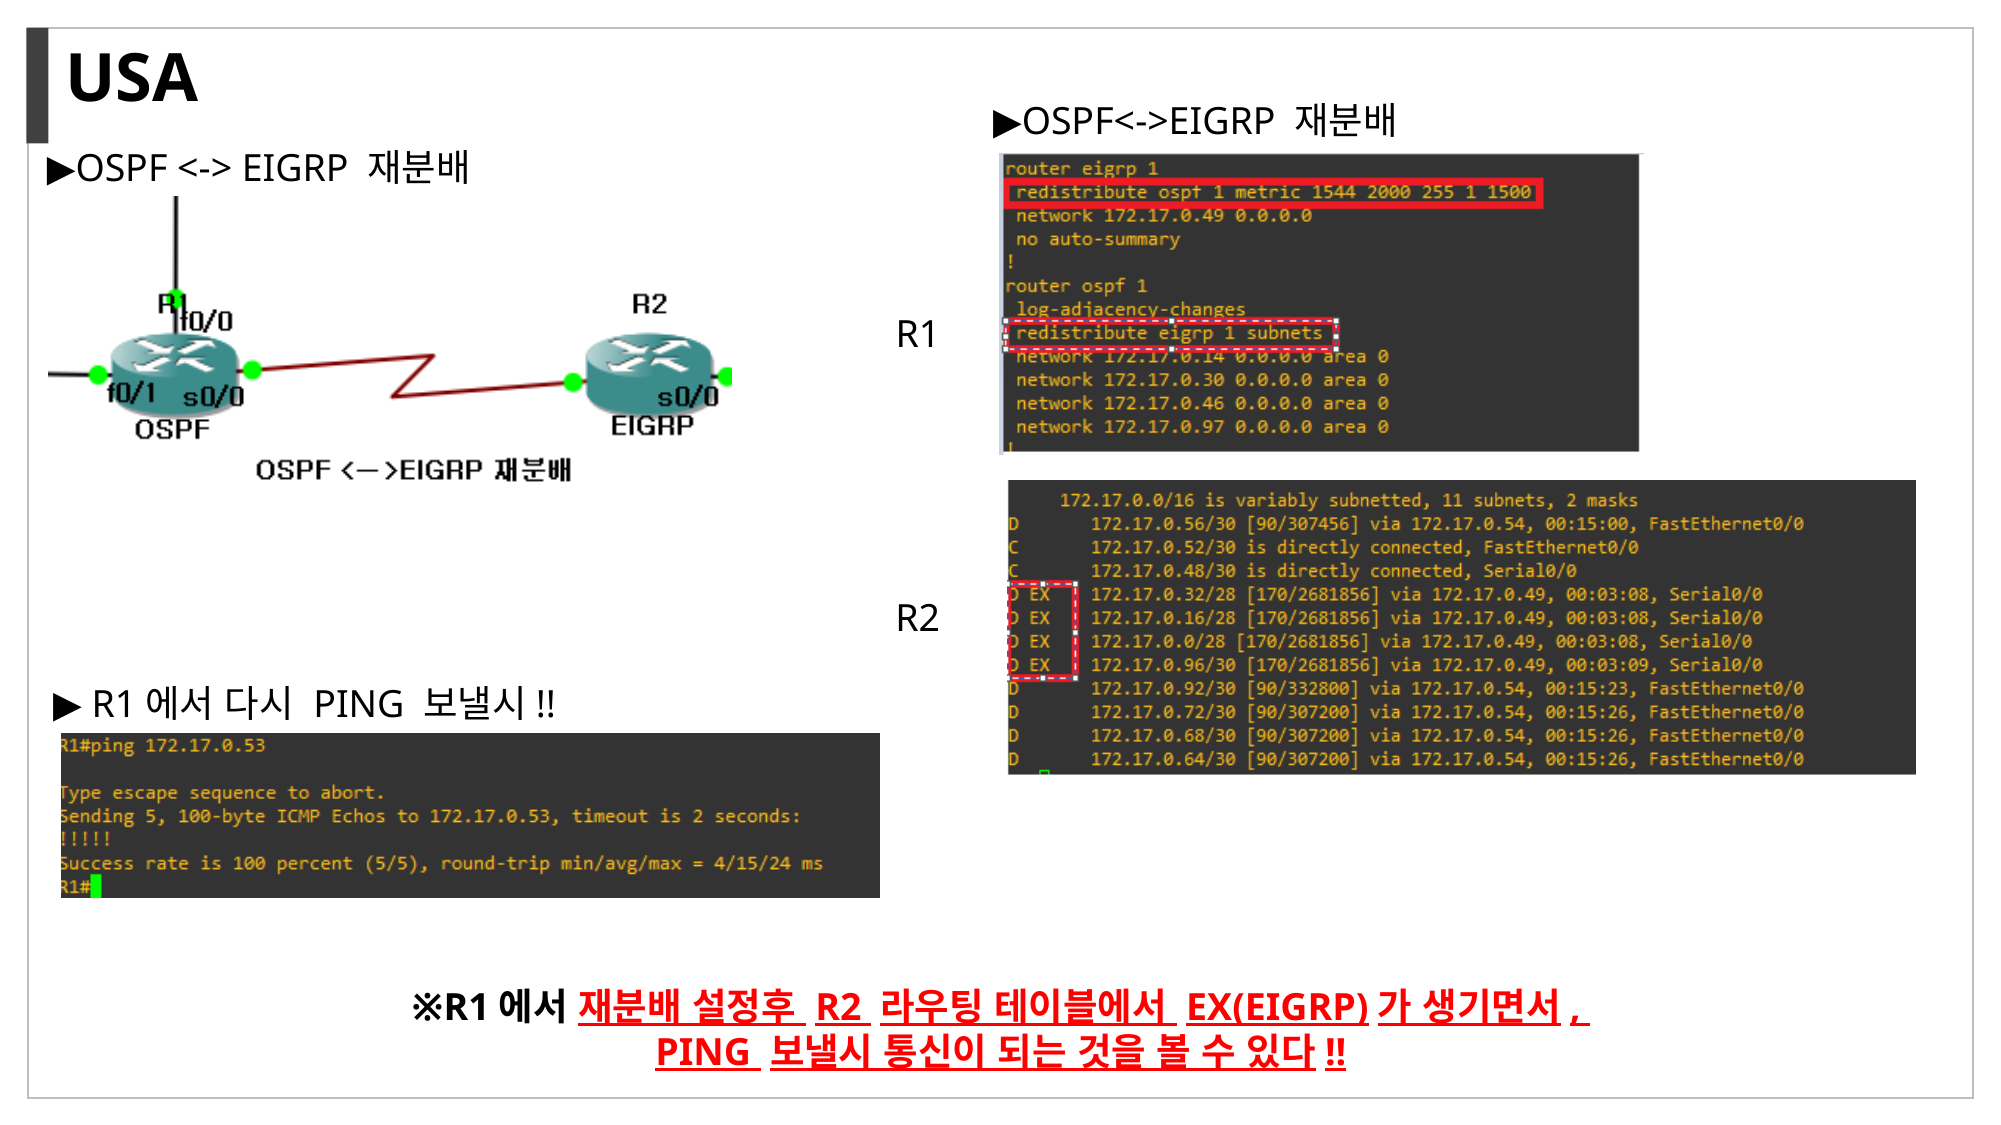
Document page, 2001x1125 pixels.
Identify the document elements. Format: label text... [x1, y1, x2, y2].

picture [48, 196, 732, 586]
text_box ※R1에서 재분배 설정후 R2 라우팅 테이블에서 EX(EIGRP)가 생기면서, PING 보낼시 통신이 되는 것을 볼 수 있다!! [38, 975, 1964, 1081]
text_box [880, 755, 1252, 802]
text_box [25, 27, 50, 144]
text_box ▶OSPF<->EIGRP 재분배 [667, 77, 1709, 153]
picture [999, 153, 1644, 455]
text_box R1 [826, 302, 999, 363]
text_box [27, 27, 1974, 1099]
text_box R2 [826, 586, 1007, 647]
text_box USA [50, 27, 847, 122]
picture [60, 733, 880, 898]
text_box ▶OSPF <-> EIGRP 재분배 [46, 143, 797, 190]
picture [1007, 480, 1916, 778]
text_box ▶ R1에서 다시 PING 보낼시!! [38, 672, 890, 733]
